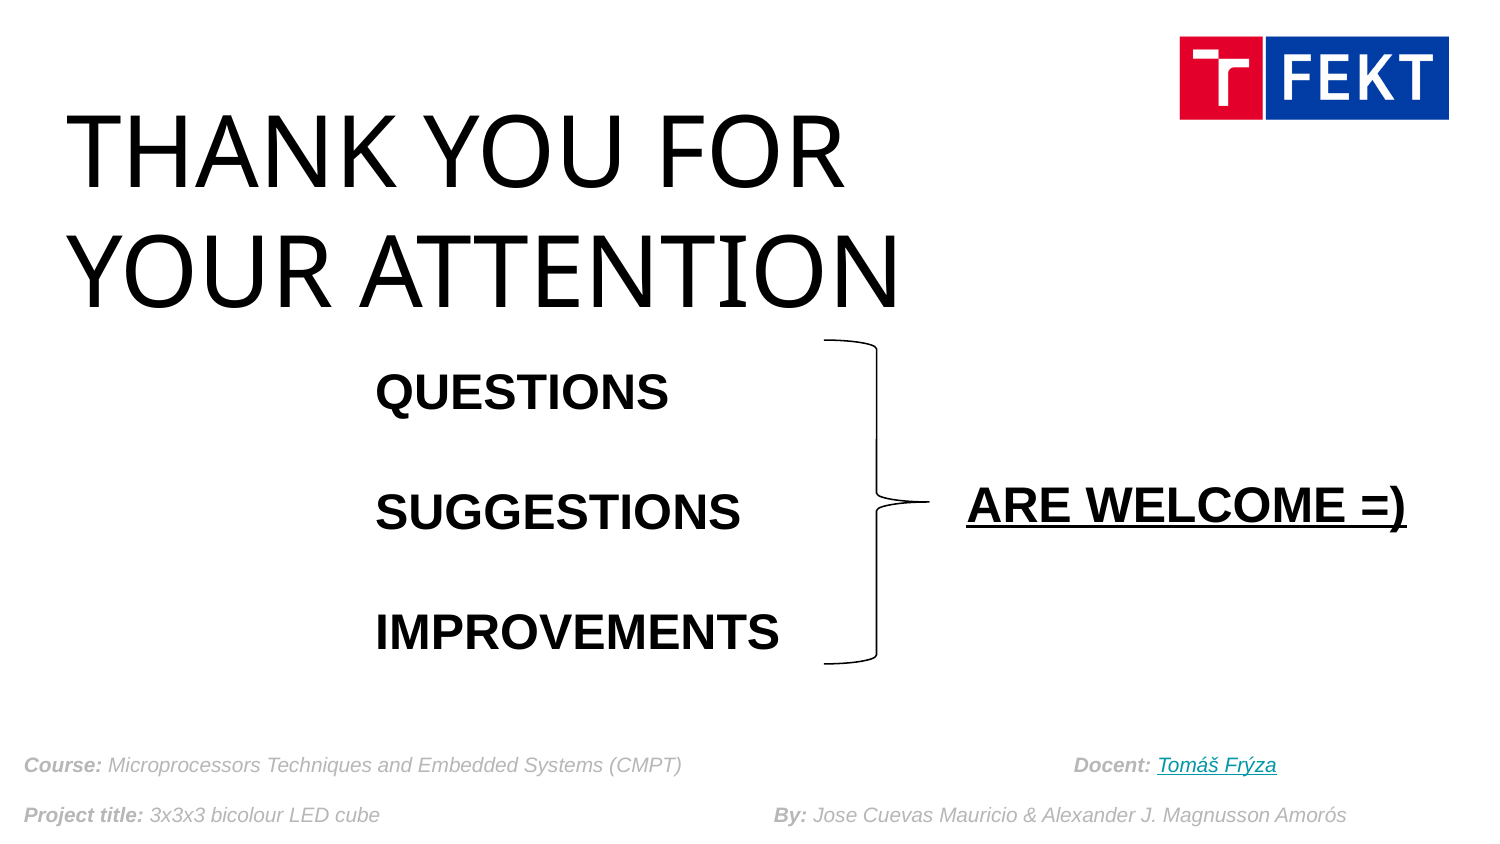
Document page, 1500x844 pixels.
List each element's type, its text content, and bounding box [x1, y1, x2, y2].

text_box [823, 340, 930, 664]
text_box ARE WELCOME =) [951, 457, 1449, 577]
text_box QUESTIONS SUGGESTIONS IMPROVEMENTS [360, 344, 828, 668]
title THANK YOU FOR YOUR ATTENTION [51, 72, 1073, 355]
text_box Course: Microprocessors Techniques and Embedded Systems (CMPT) Docent: Tomáš Frýza Project title: 3x3x3 bicolour LED cube By: Jose Cuevas Mauricio & Alexander J. Magnusson Amorós [9, 736, 1500, 831]
picture [1179, 30, 1450, 125]
